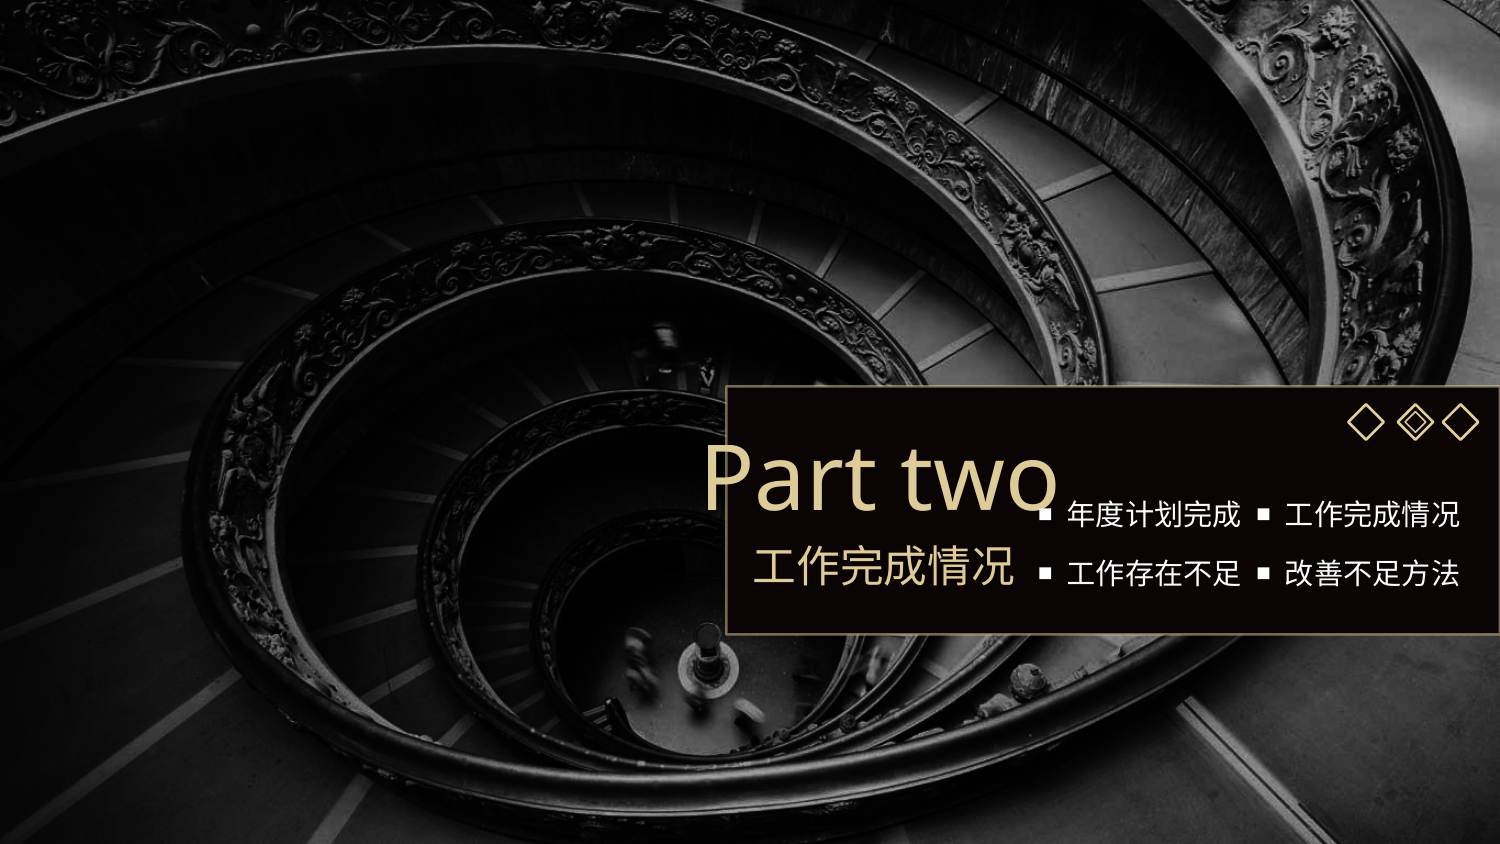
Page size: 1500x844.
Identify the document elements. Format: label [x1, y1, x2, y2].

text_box [1039, 488, 1256, 540]
text_box [1257, 488, 1477, 540]
text_box [1348, 404, 1479, 440]
text_box [1039, 548, 1253, 599]
text_box [1257, 547, 1477, 599]
picture [0, 0, 1500, 844]
